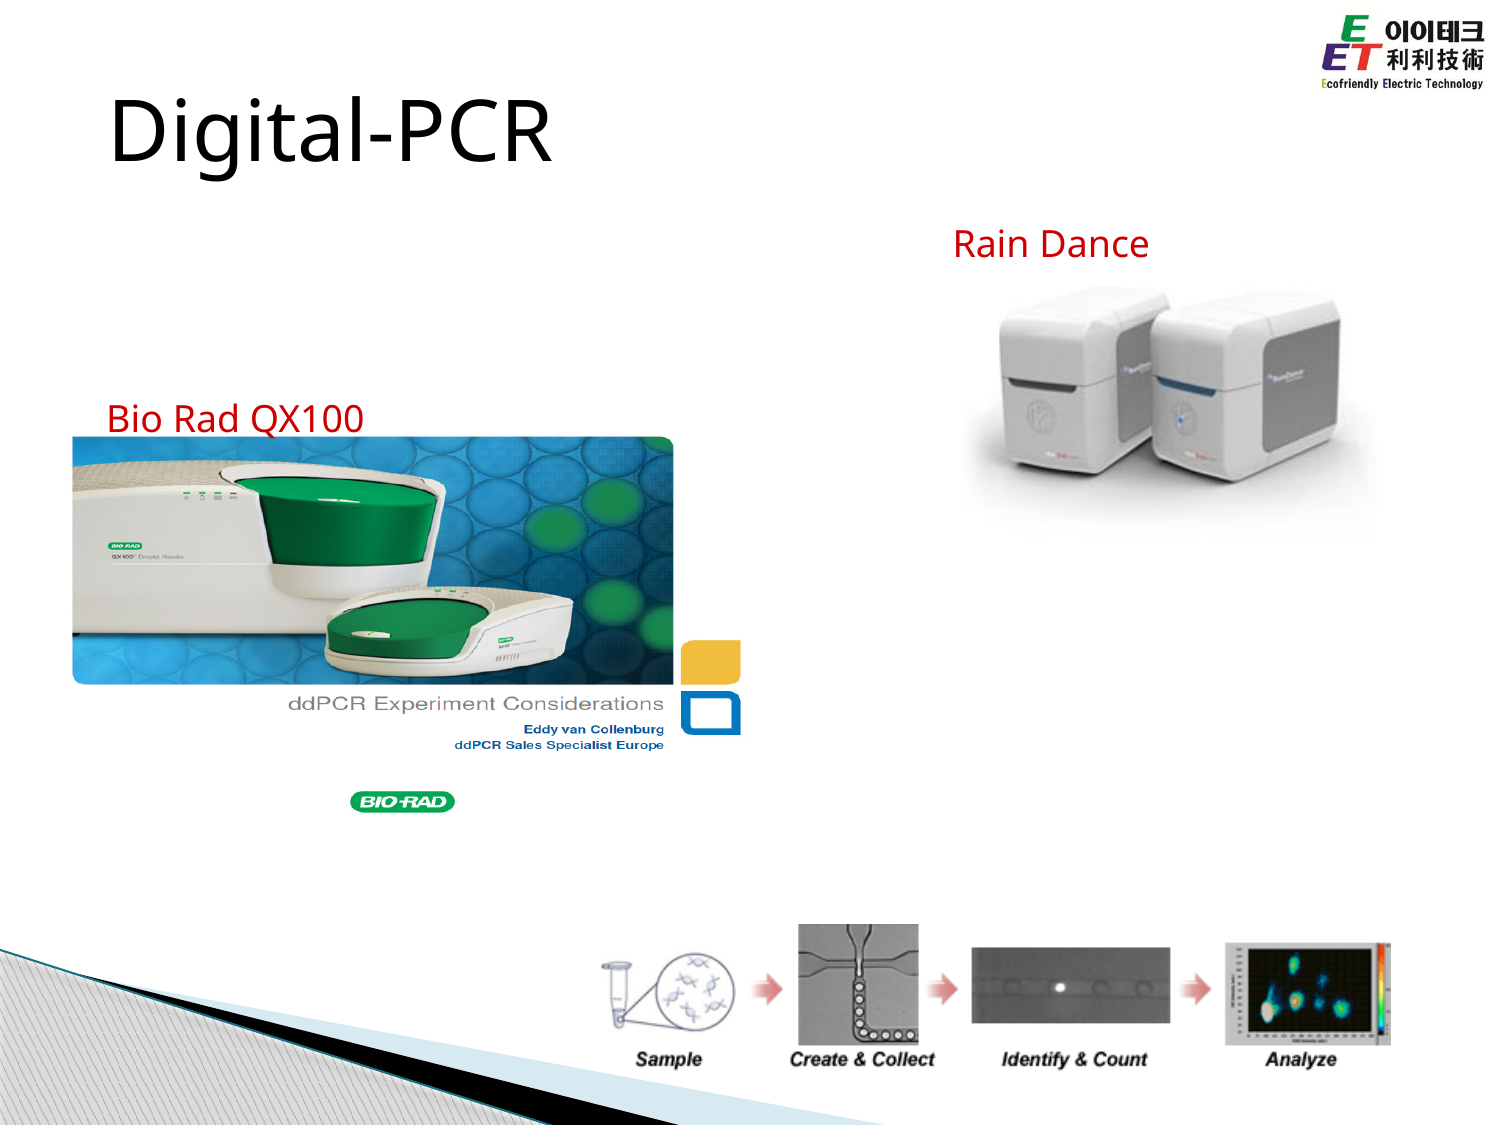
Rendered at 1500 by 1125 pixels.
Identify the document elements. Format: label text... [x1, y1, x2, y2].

picture [599, 924, 1391, 1071]
text_box Rain Dance [937, 212, 1166, 273]
picture [1305, 0, 1500, 105]
picture [962, 249, 1377, 538]
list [37, 412, 801, 849]
text_box Bio Rad QX100 [91, 387, 380, 412]
text_box Digital-PCR [74, 68, 1425, 209]
